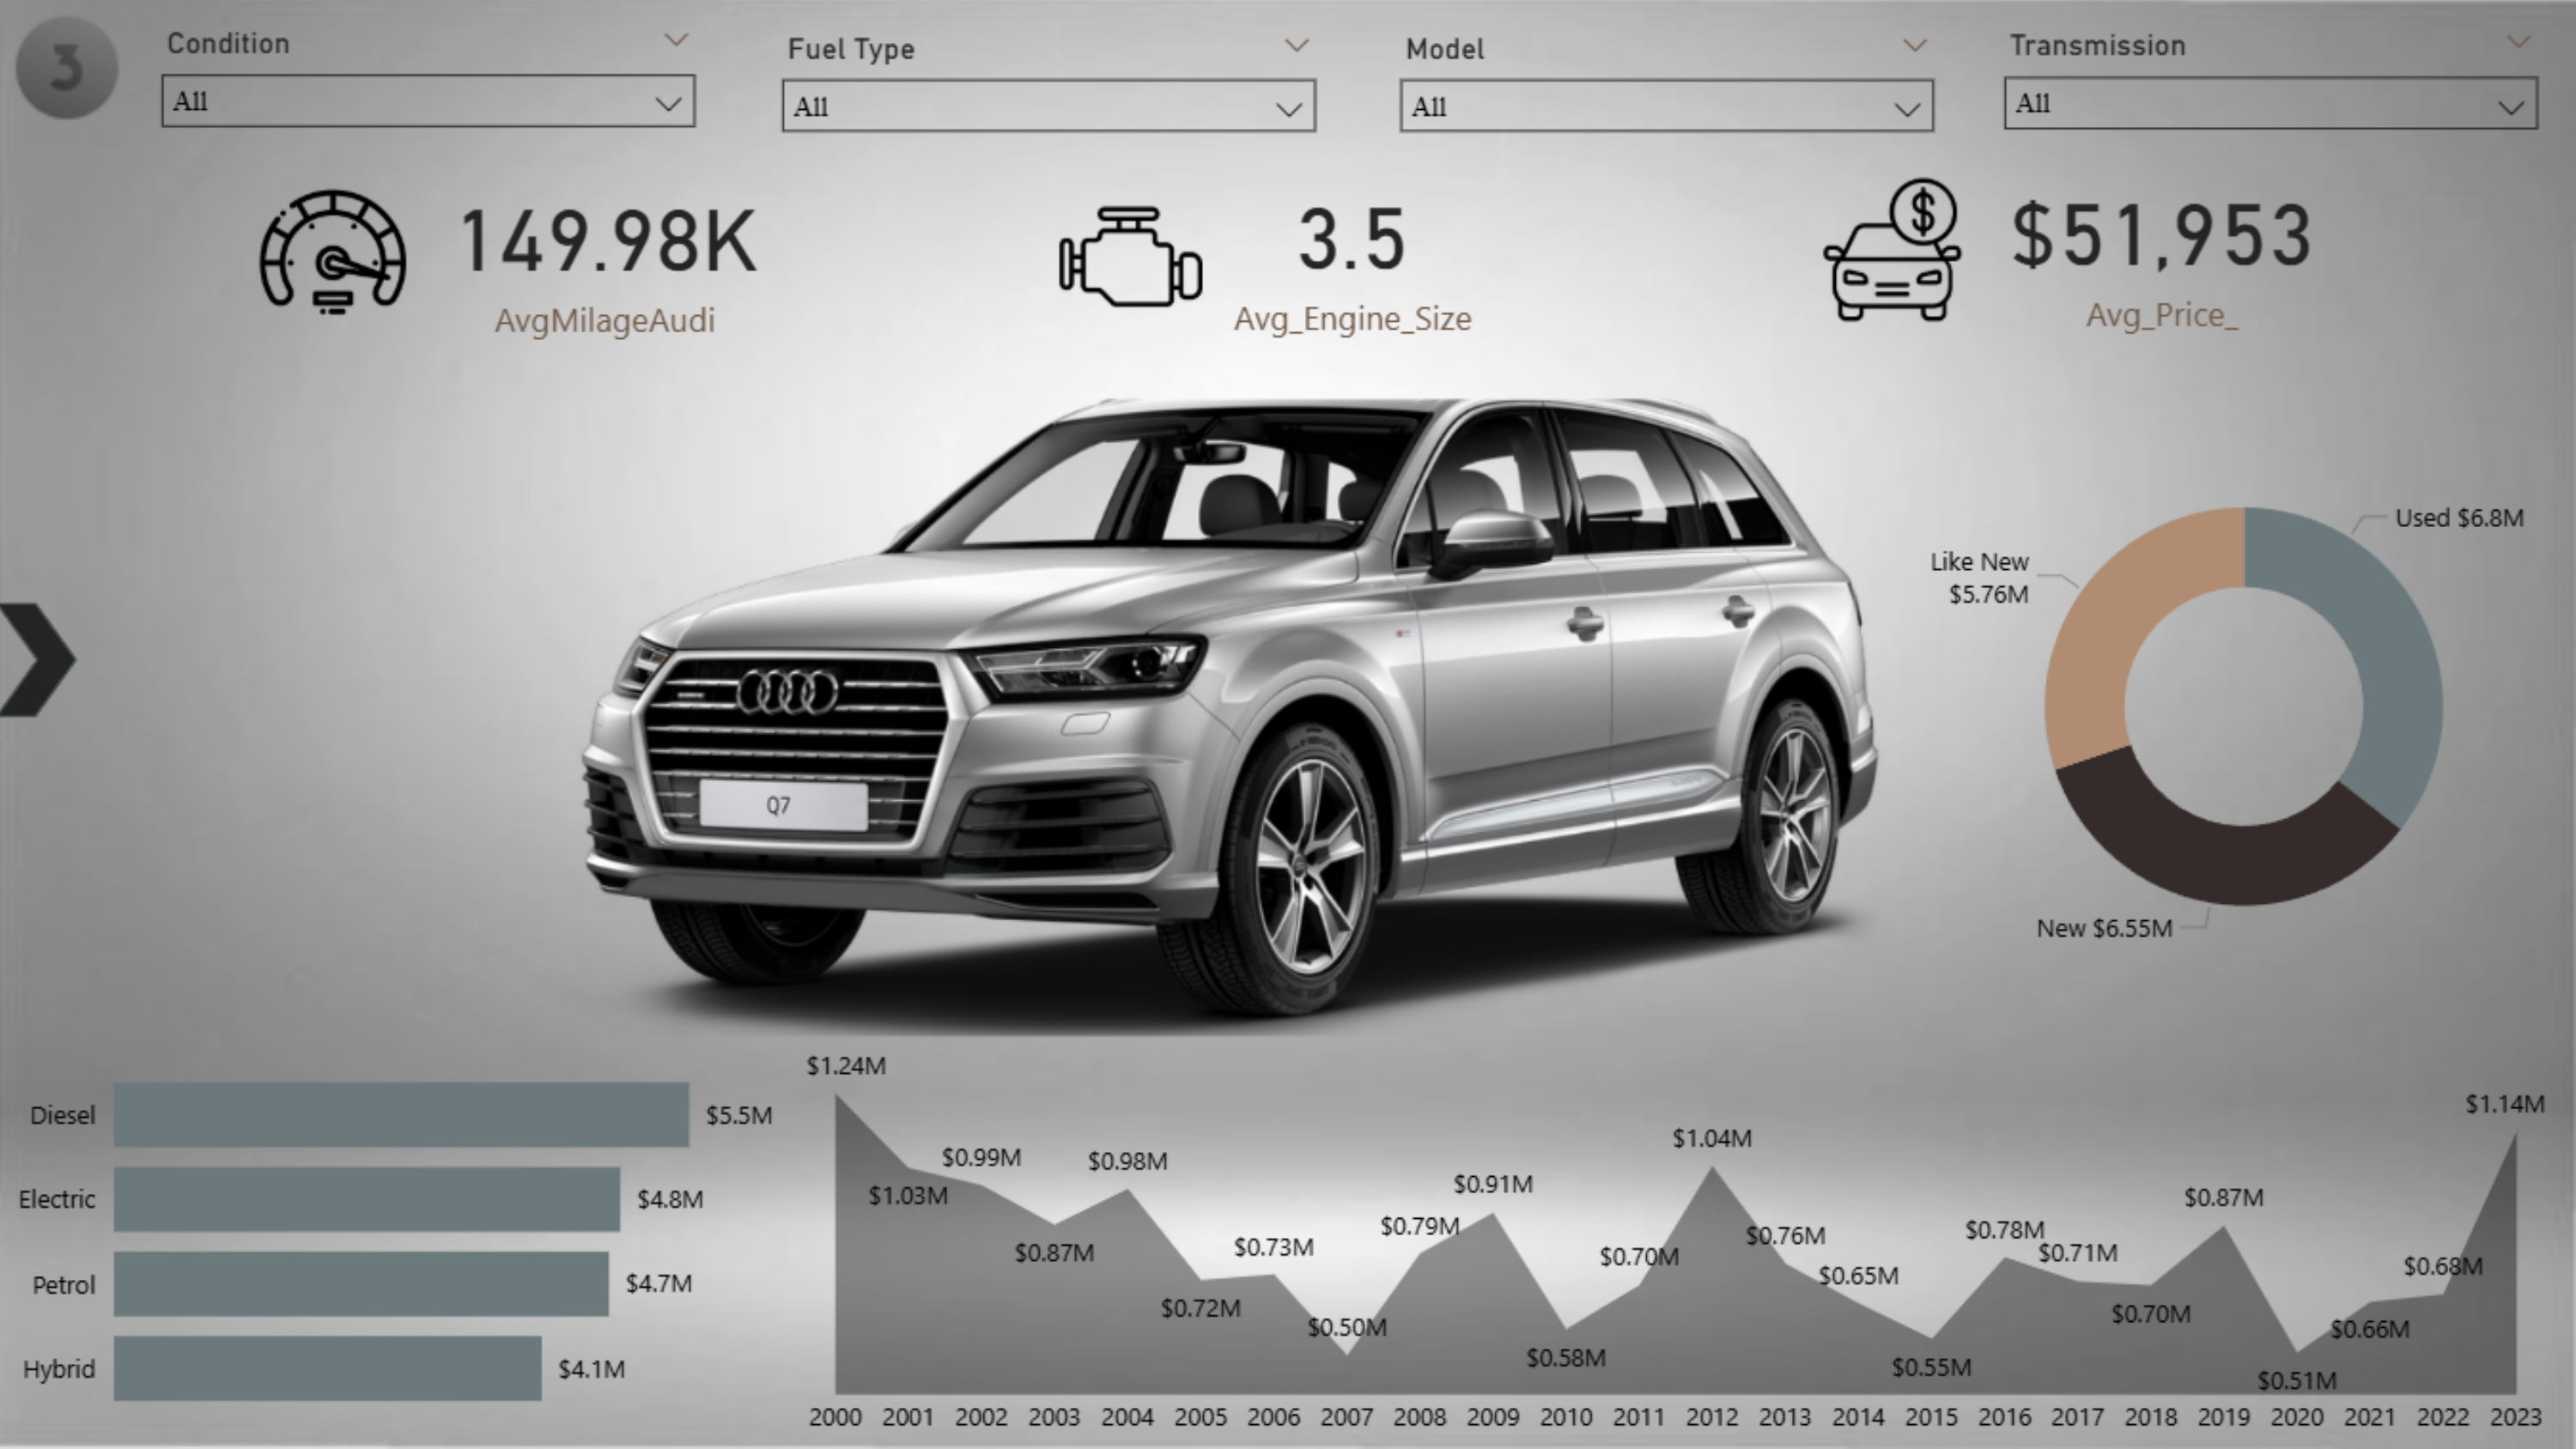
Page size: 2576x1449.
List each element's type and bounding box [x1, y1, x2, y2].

text_box [0, 0, 2576, 1449]
text_box [451, 640, 2306, 1449]
